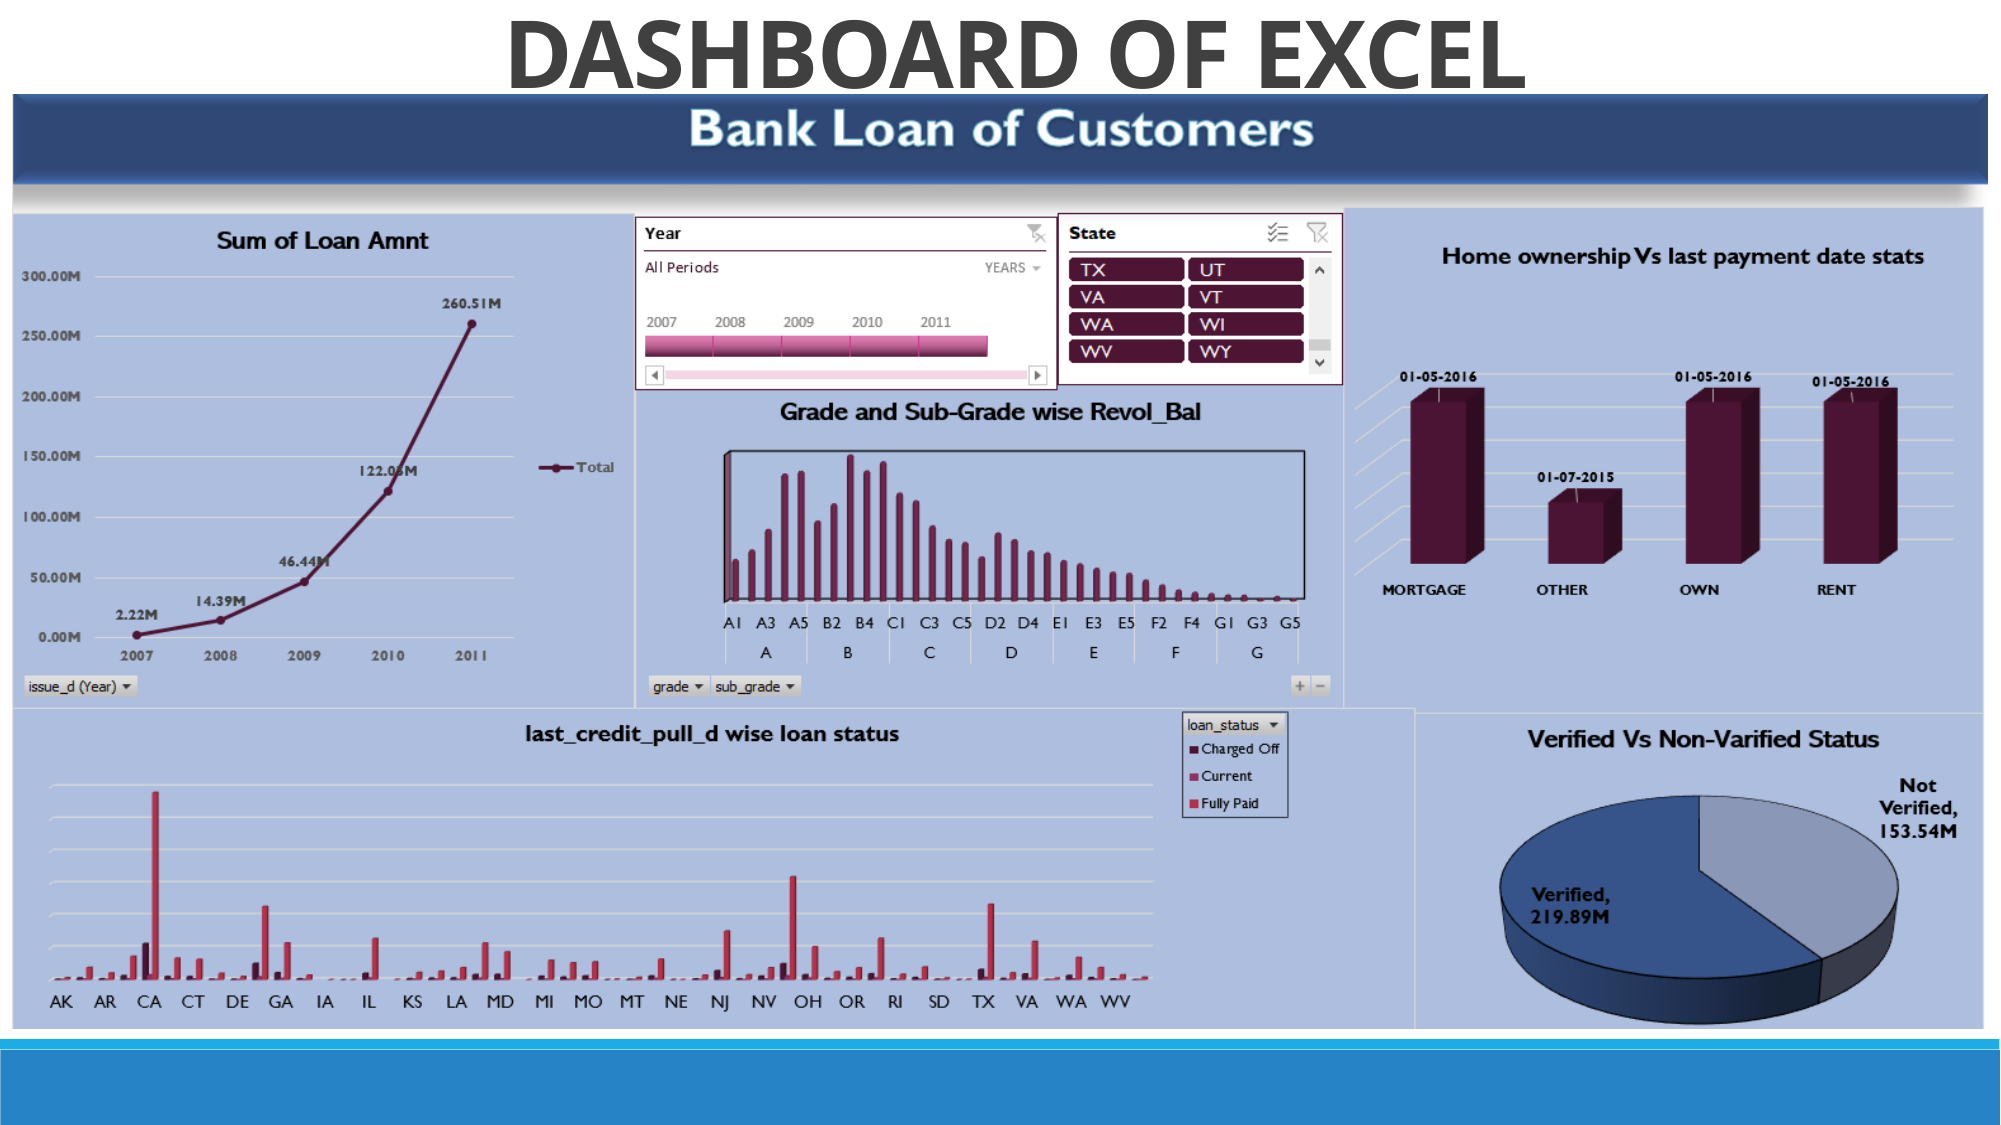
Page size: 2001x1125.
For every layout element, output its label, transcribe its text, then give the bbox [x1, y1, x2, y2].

title DASHBOARD OF EXCEL [43, 3, 1988, 91]
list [11, 94, 1988, 1029]
